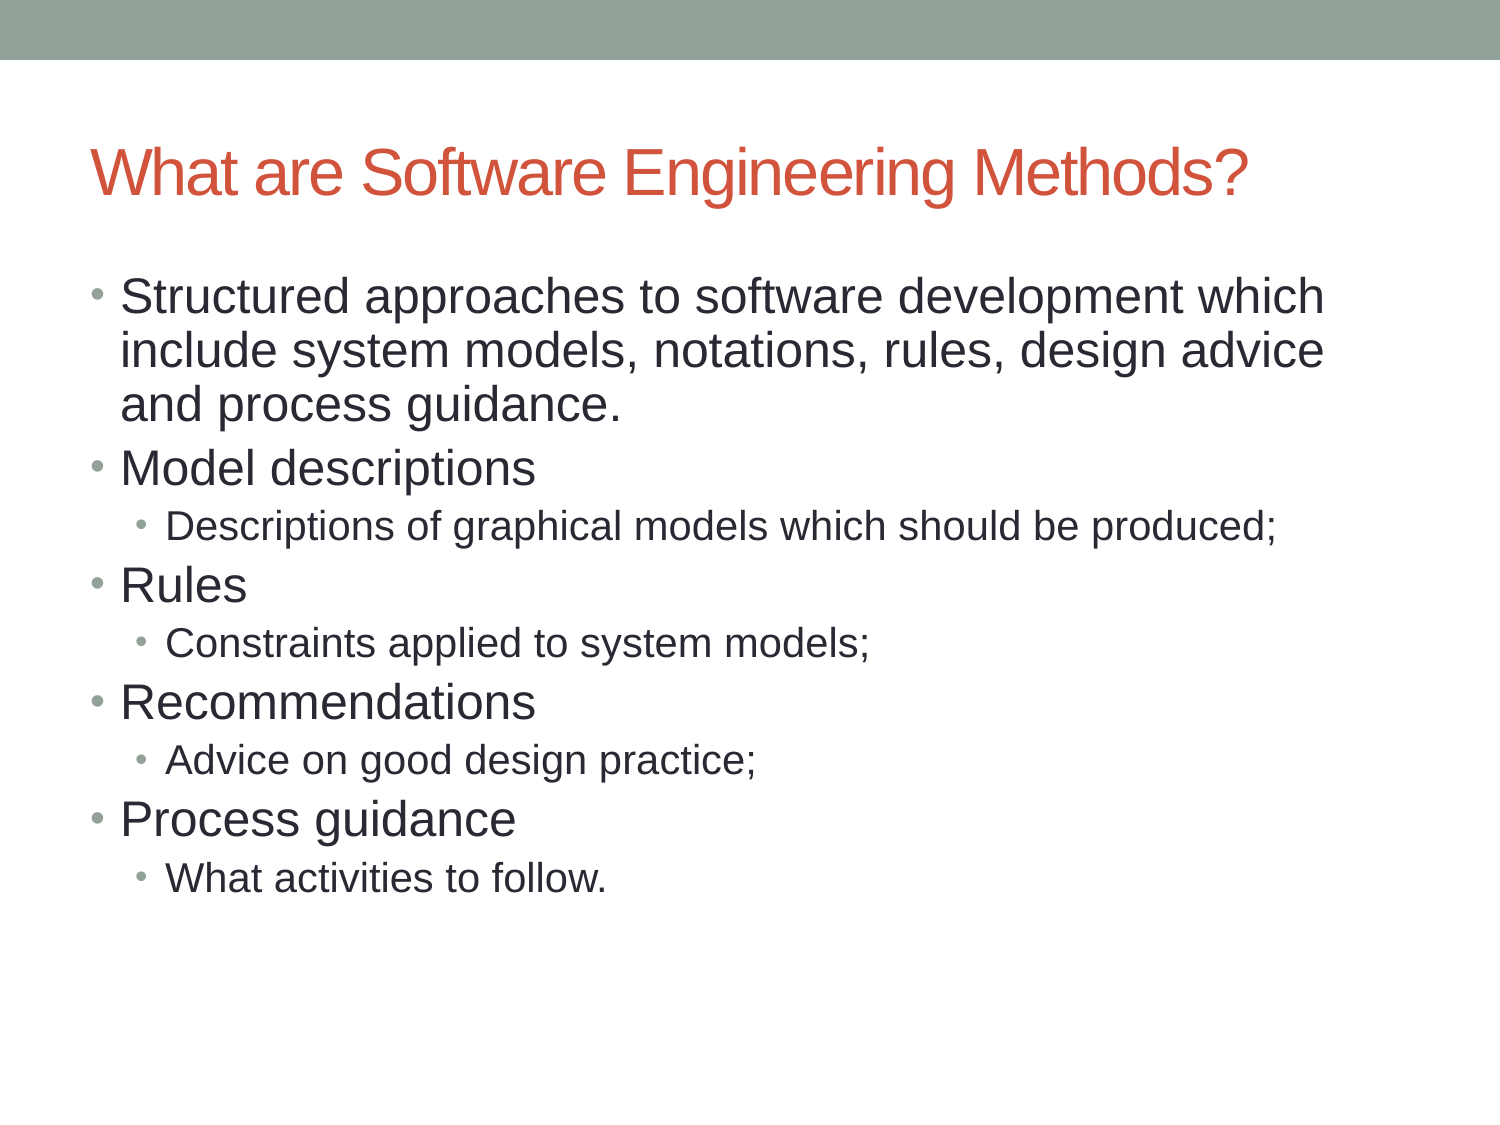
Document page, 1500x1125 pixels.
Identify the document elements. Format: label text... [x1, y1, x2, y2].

list Structured approaches to software development which include system models, notations, rules, design advice and process guidance. Model descriptions Descriptions of graphical models which should be produced; Rules Constraints applied to system models; Recommendations Advice on good design practice; Process guidance What activities to follow. [75, 262, 1425, 1063]
title What are Software Engineering Methods? [75, 87, 1425, 250]
